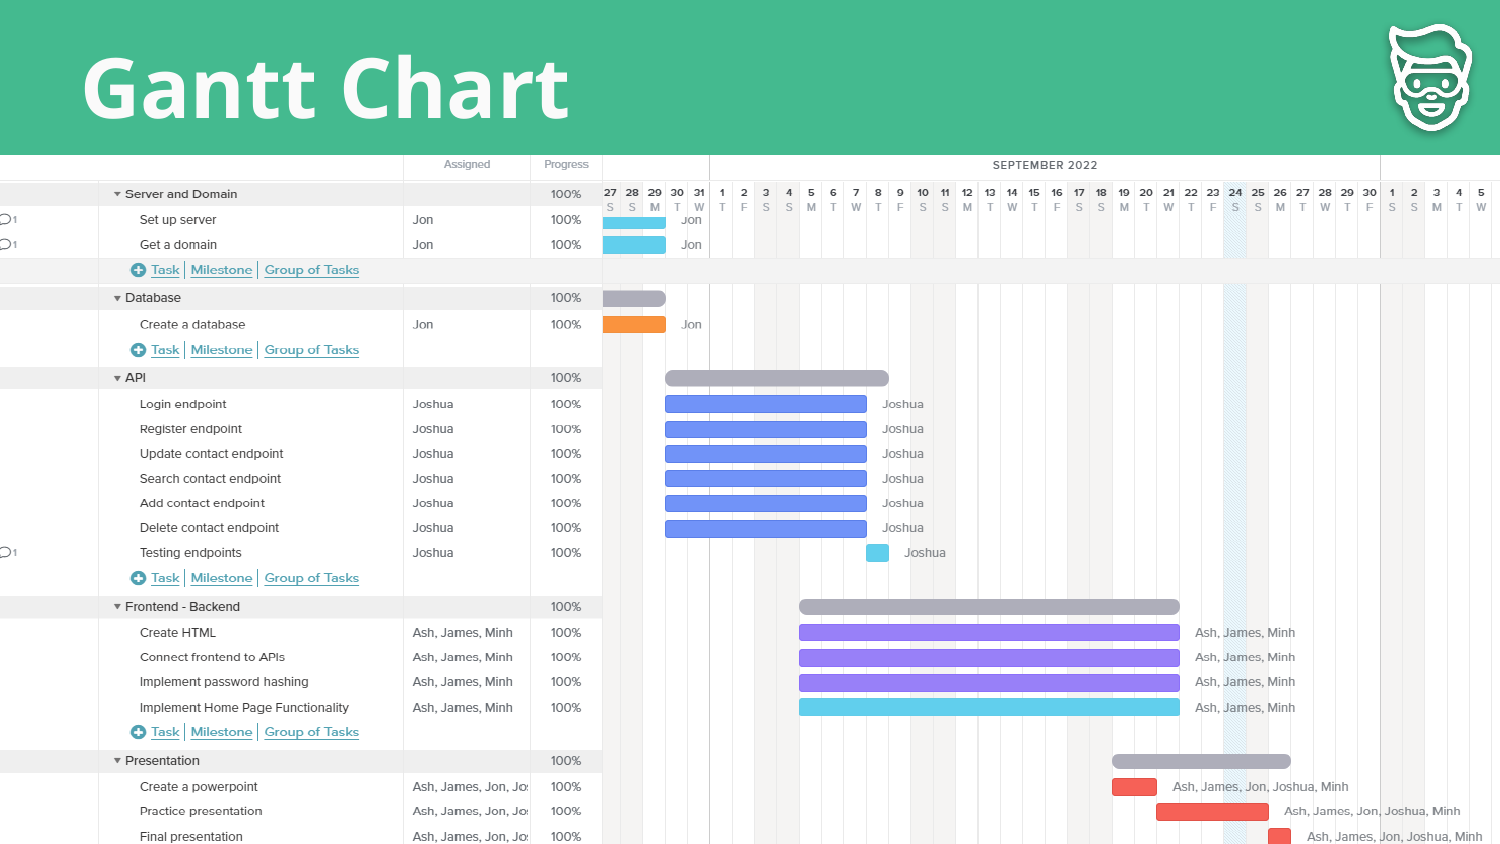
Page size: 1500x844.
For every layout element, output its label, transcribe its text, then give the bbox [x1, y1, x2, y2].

picture [0, 155, 1500, 844]
title Gantt Chart [79, 69, 1300, 135]
picture [1389, 24, 1473, 132]
